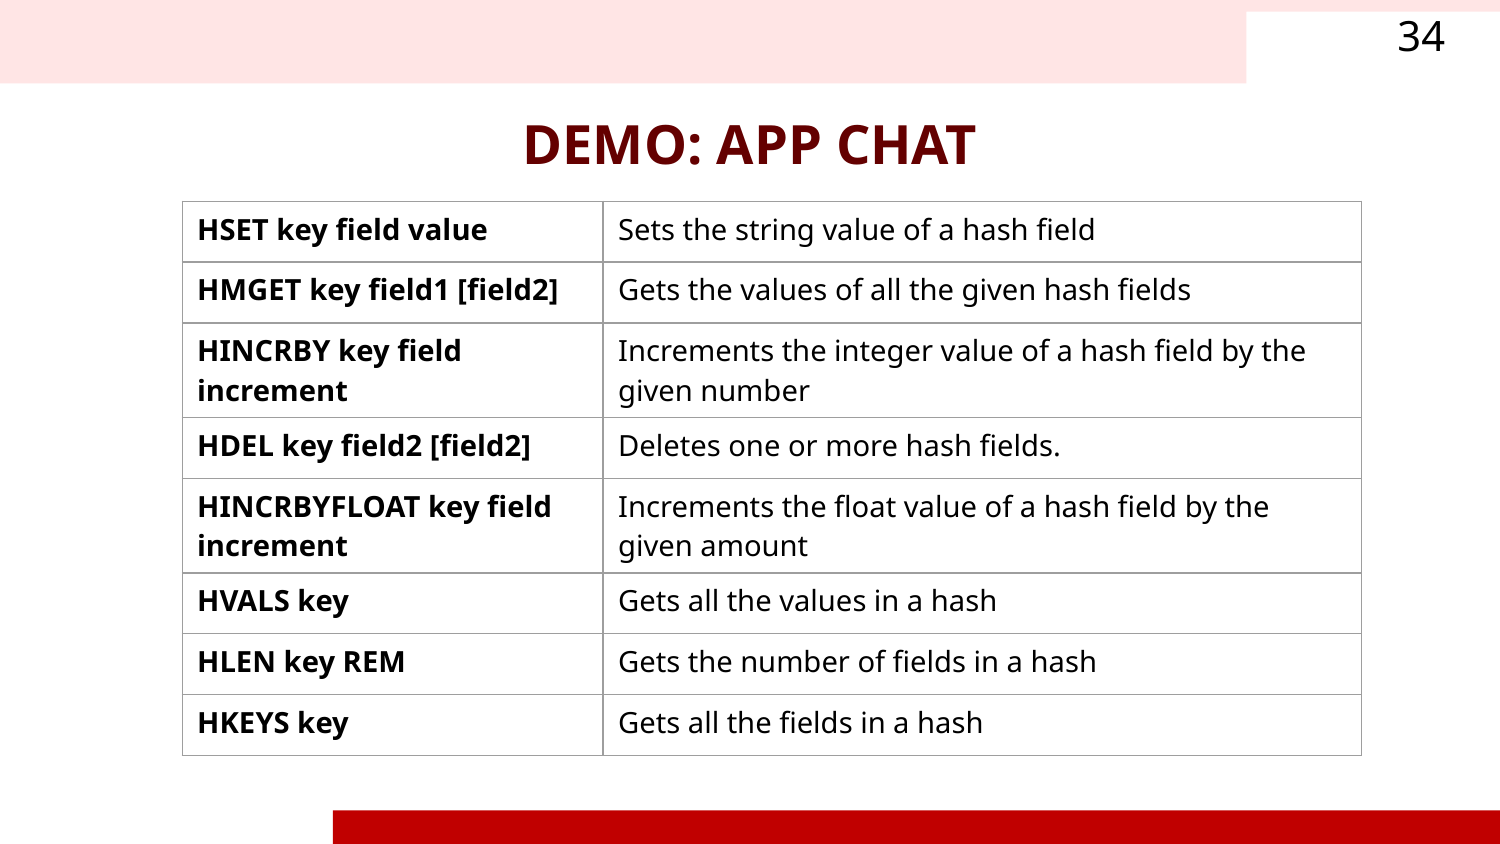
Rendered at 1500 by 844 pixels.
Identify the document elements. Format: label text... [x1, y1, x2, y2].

text_box DEMO: APP CHAT [0, 94, 1500, 202]
slide_number 34 [1123, 15, 1461, 61]
table_cell Deletes one or more hash fields. [604, 418, 1361, 478]
table_cell Gets all the values in a hash [604, 574, 1361, 633]
table_cell Gets the values of all the given hash fields [604, 263, 1361, 322]
table_header HSET key field value [183, 202, 602, 261]
table_cell HDEL key field2 [field2] [183, 418, 602, 478]
table_cell HVALS key [183, 574, 602, 633]
table_cell HINCRBY key field increment [183, 324, 602, 417]
table_cell HMGET key field1 [field2] [183, 263, 602, 322]
table_cell Increments the integer value of a hash field by the given number [604, 324, 1361, 417]
table_cell HINCRBYFLOAT key field increment [183, 479, 602, 572]
table_cell HLEN key REM [183, 634, 602, 694]
table_cell Gets all the fields in a hash [604, 695, 1361, 755]
table_cell HKEYS key [183, 695, 602, 755]
table_cell Gets the number of fields in a hash [604, 634, 1361, 694]
table_header Sets the string value of a hash field [604, 202, 1361, 261]
table_cell Increments the float value of a hash field by the given amount [604, 479, 1361, 572]
